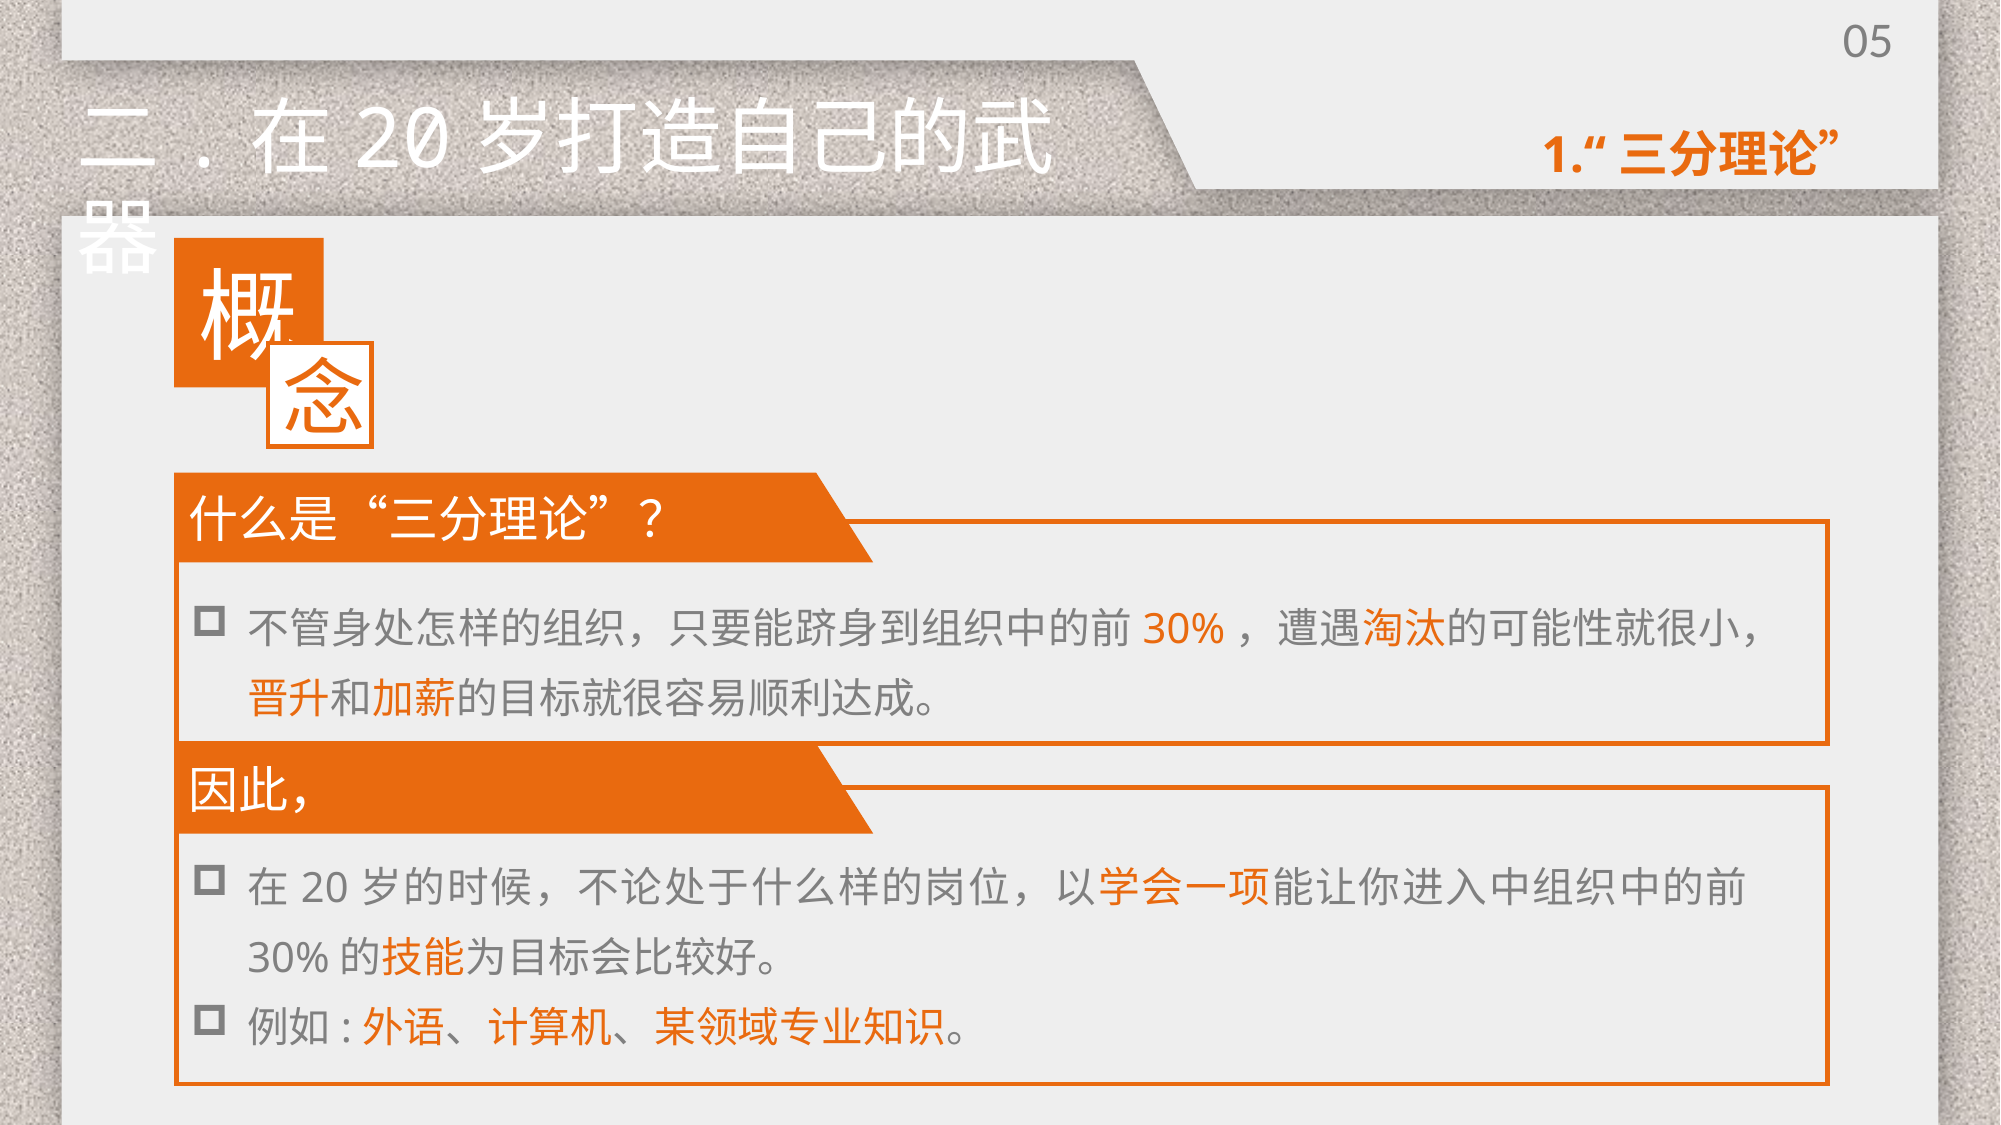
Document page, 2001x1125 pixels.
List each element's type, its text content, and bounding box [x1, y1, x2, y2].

text_box 因此， [173, 742, 876, 835]
text_box 什么是“三分理论”？ [173, 471, 876, 564]
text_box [174, 237, 372, 447]
text_box [60, 0, 1940, 191]
text_box [61, 215, 1939, 1125]
text_box [175, 520, 1829, 745]
text_box 05 [1797, 0, 1939, 75]
text_box 1.“三分理论” [1239, 115, 1883, 191]
text_box 二.在20岁打造自己的武器 [61, 76, 1134, 292]
text_box [175, 787, 1829, 1085]
